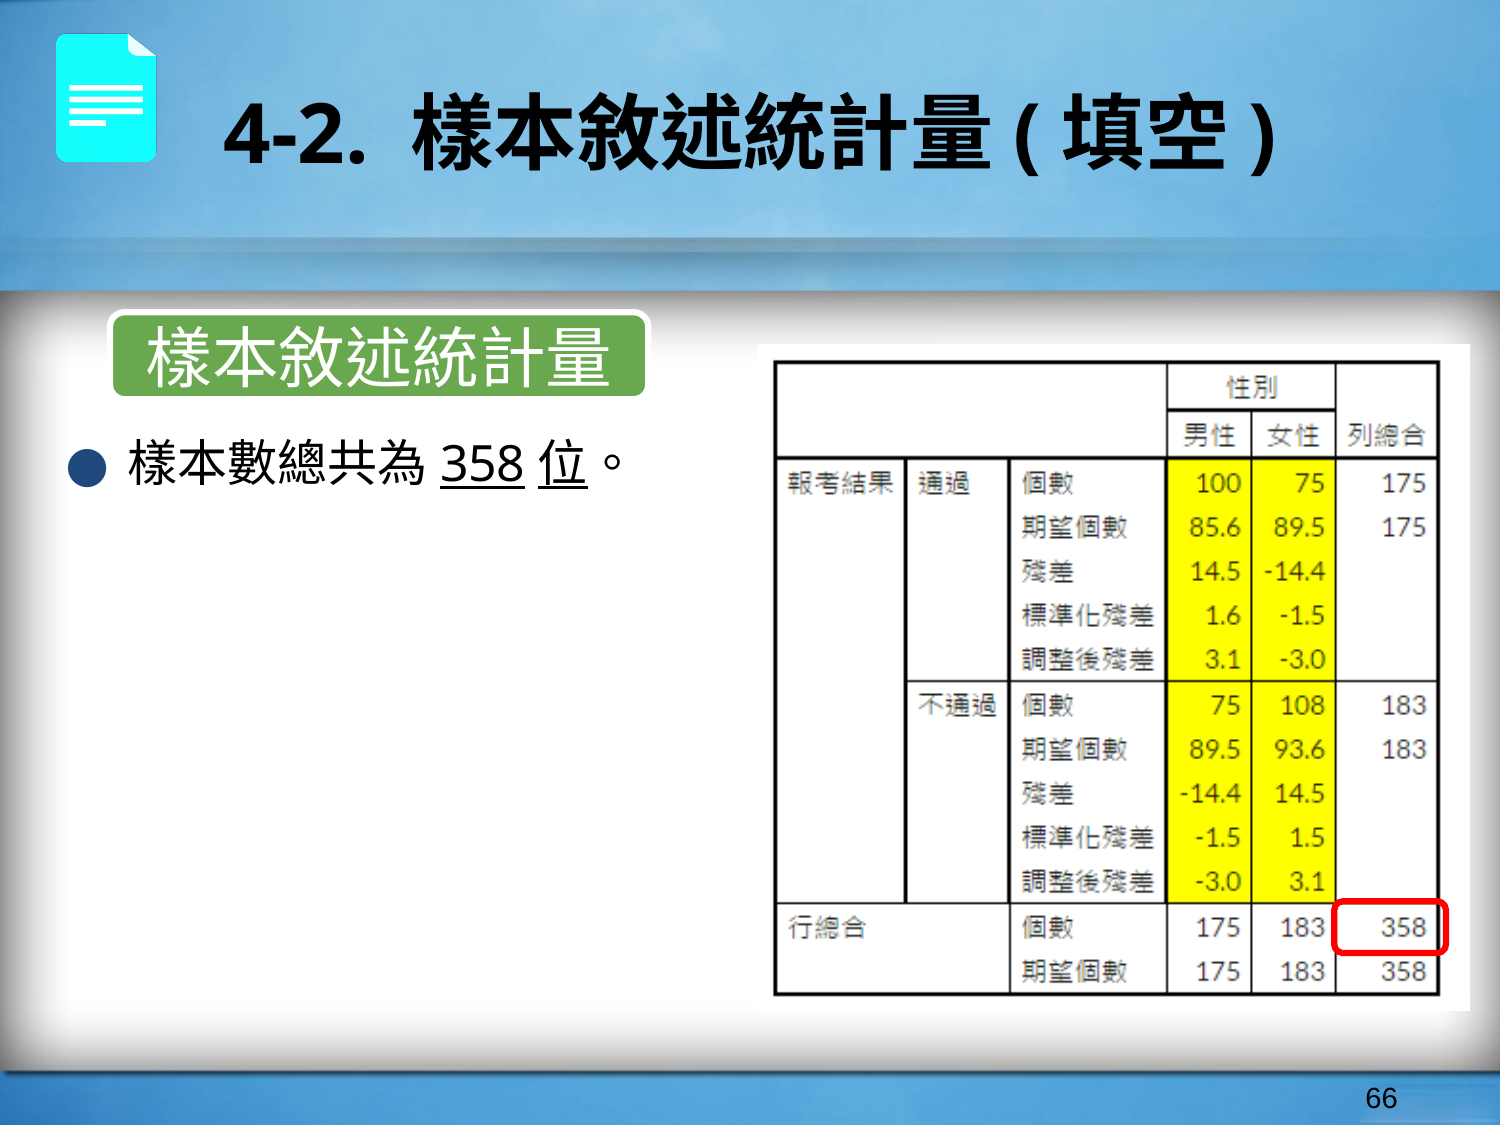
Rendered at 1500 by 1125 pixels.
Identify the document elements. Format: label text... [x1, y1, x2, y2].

slide_number ‹#› [1350, 1074, 1488, 1118]
text_box 樣本數總共為358位。 [37, 407, 752, 620]
title 4-2. 樣本敘述統計量(填空) [78, 27, 1422, 232]
text_box 樣本敘述統計量 [109, 312, 649, 400]
picture [0, 0, 1500, 1125]
